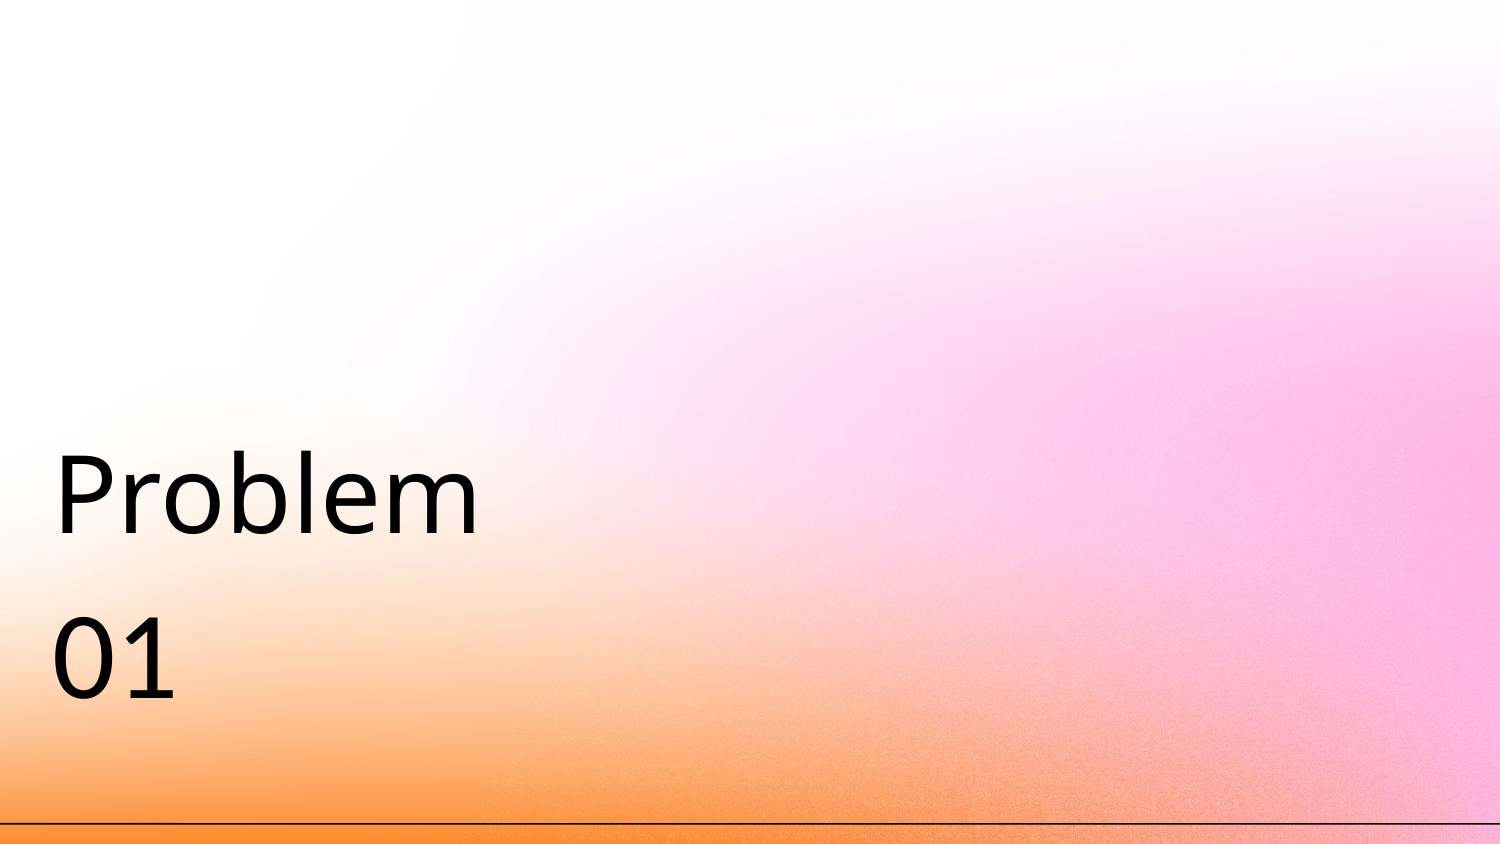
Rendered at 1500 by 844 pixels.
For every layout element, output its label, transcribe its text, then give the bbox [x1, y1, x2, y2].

picture [0, 825, 1500, 844]
title Problem [37, 196, 1183, 571]
title 01 [37, 557, 241, 739]
picture [0, 0, 1500, 823]
